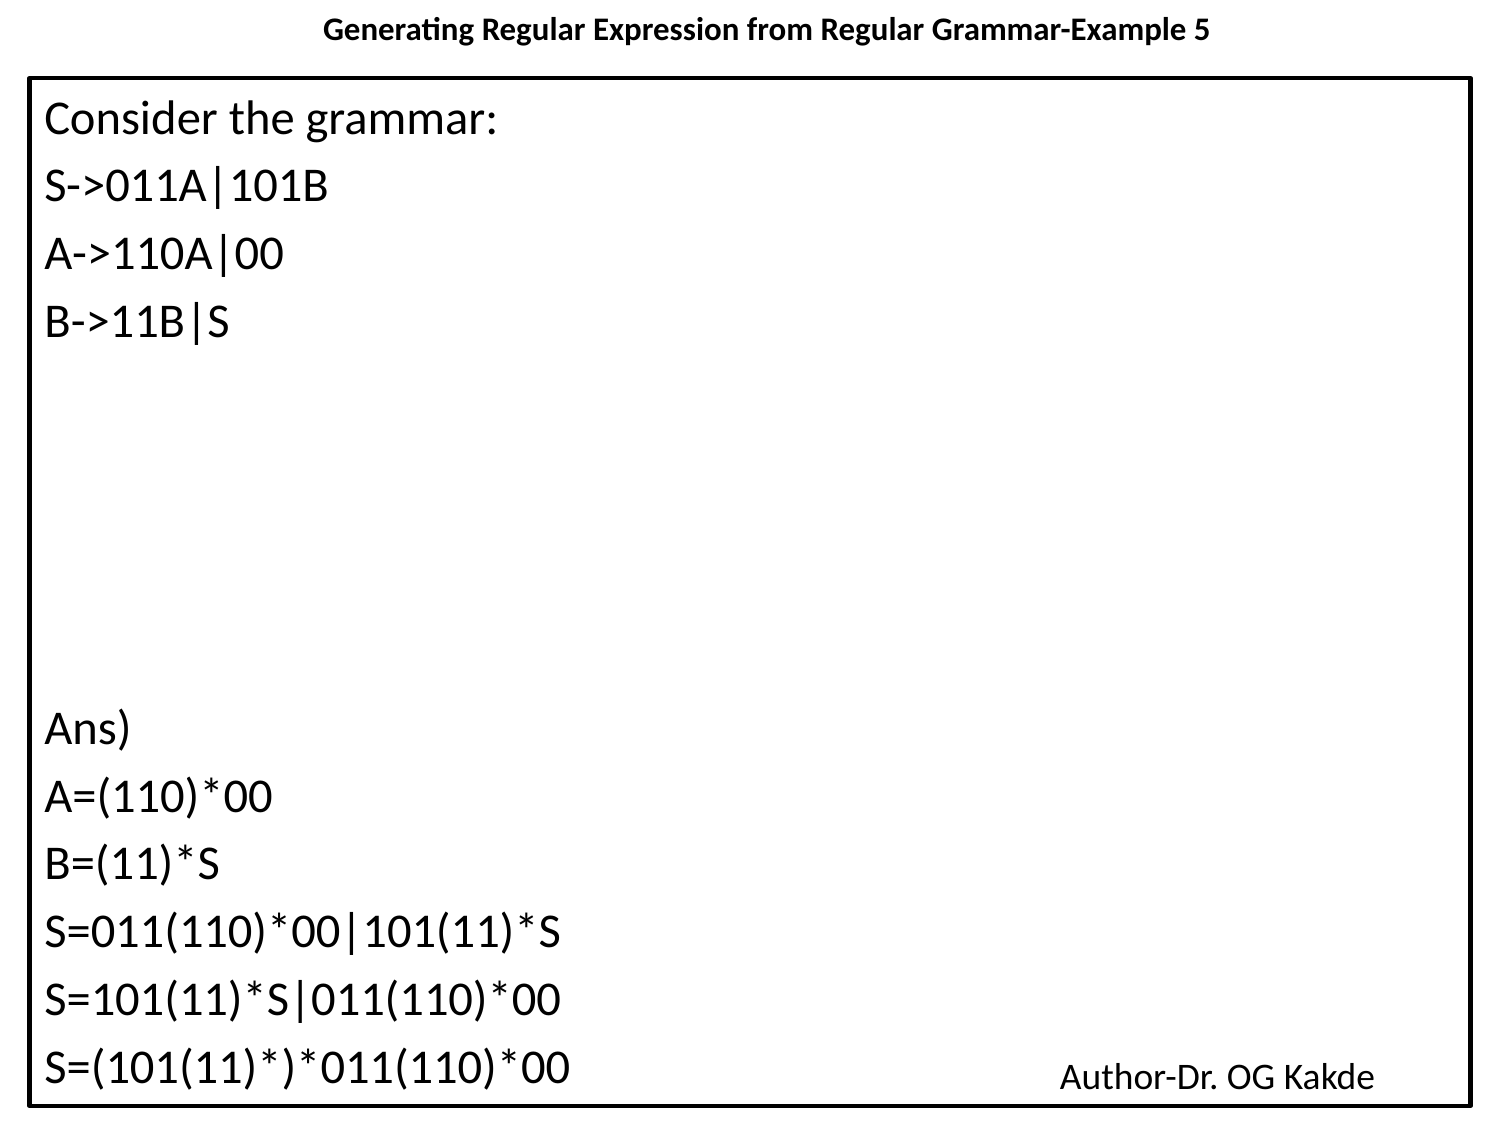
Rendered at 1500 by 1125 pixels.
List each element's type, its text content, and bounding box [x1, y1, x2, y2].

list Consider the grammar: S->011A|101B A->110A|00 B->11B|S Ans) A=(110)*00 B=(11)*S S=011(110)*00|101(11)*S S=101(11)*S|011(110)*00 S=(101(11)*)*011(110)*00 [27, 76, 1473, 1108]
title Generating Regular Expression from Regular Grammar-Example 5 [76, 0, 1459, 55]
text_box Author-Dr. OG Kakde [1045, 1045, 1436, 1105]
